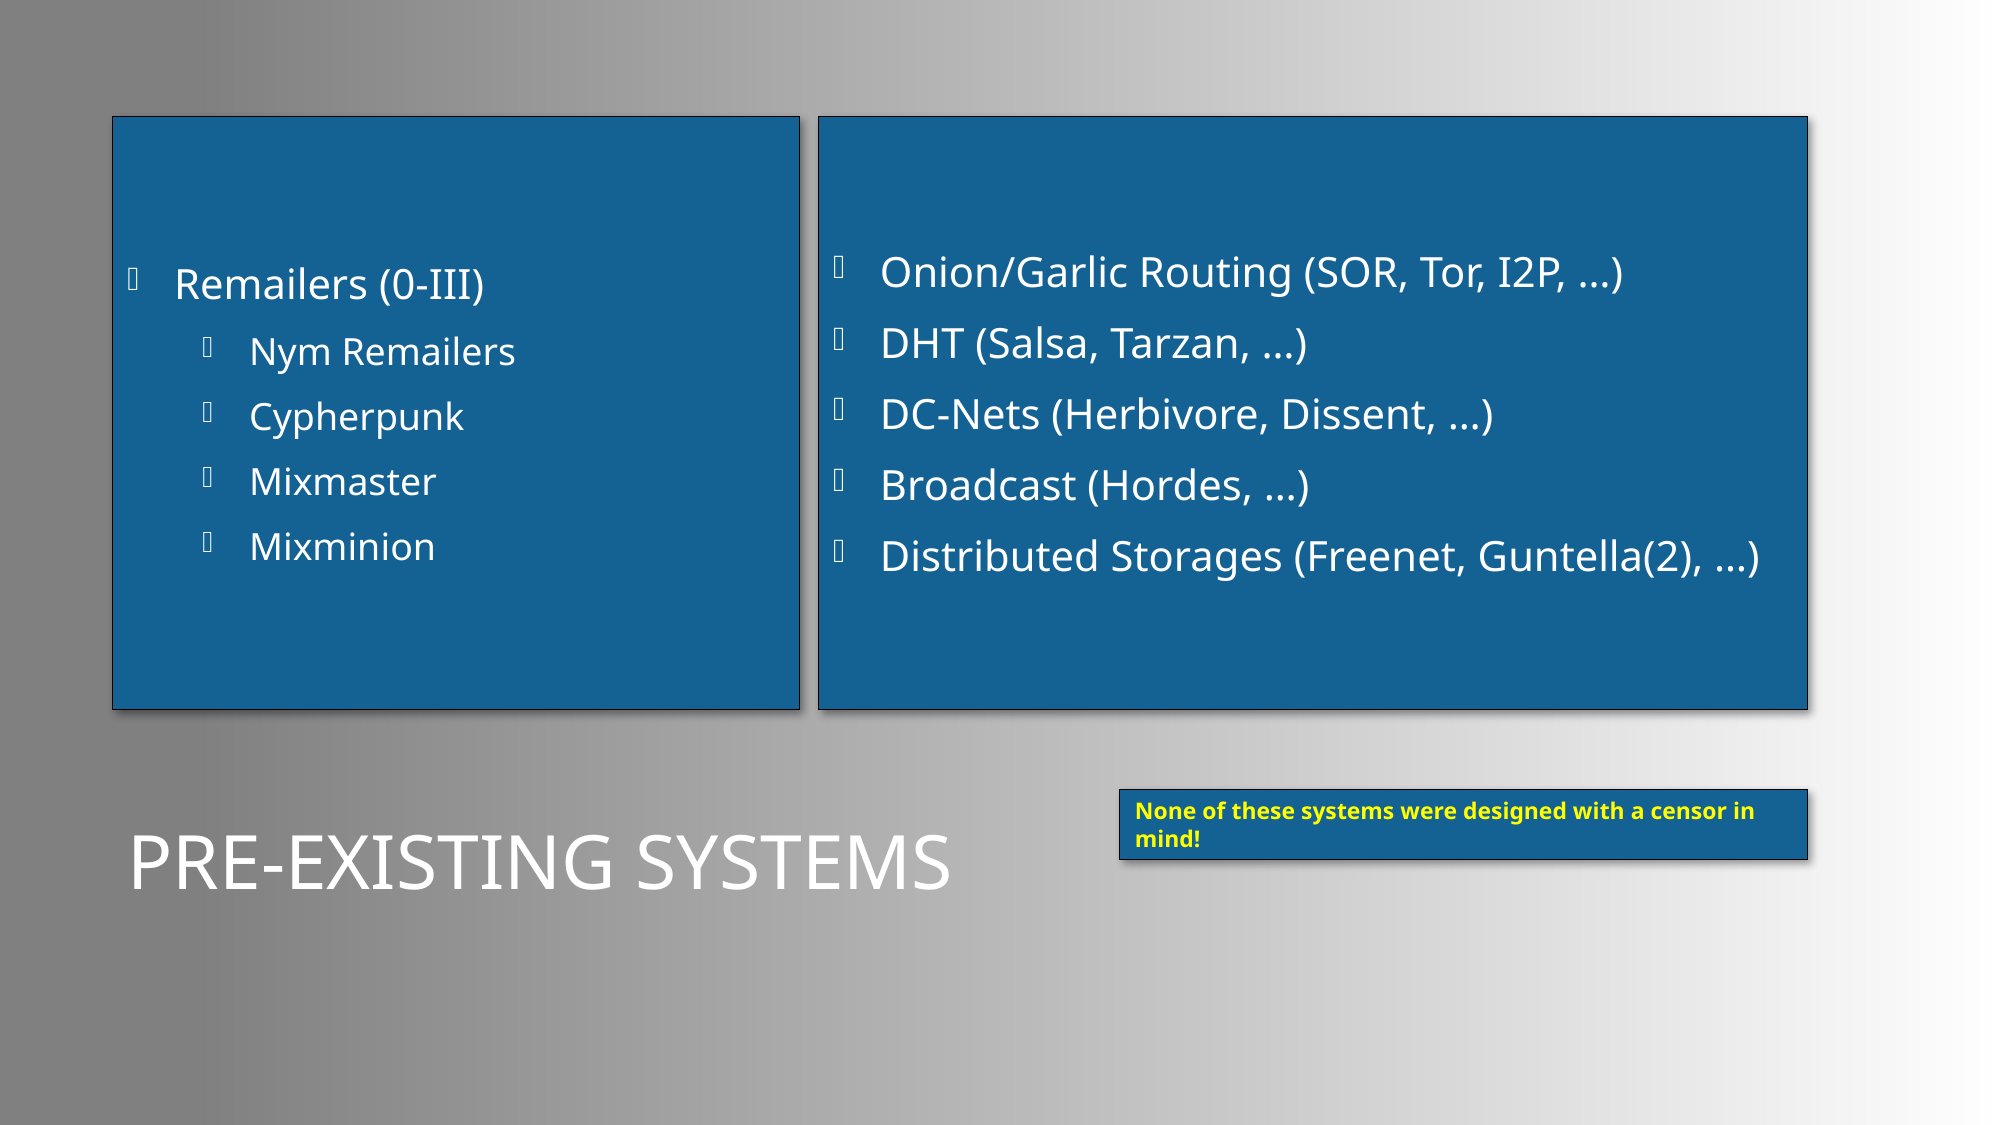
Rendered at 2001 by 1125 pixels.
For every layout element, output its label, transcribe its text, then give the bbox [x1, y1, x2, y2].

text_box None of these systems were designed with a censor in mind! [1119, 789, 1808, 860]
list Remailers (0-III) Nym Remailers Cypherpunk Mixmaster Mixminion [112, 116, 800, 710]
title Pre-Existing Systems [112, 736, 1513, 984]
text_box Onion/Garlic Routing (SOR, Tor, I2P, …) DHT (Salsa, Tarzan, …) DC-Nets (Herbivore, Dissent, …) Broadcast (Hordes, …) Distributed Storages (Freenet, Guntella(2), …) [818, 116, 1808, 710]
